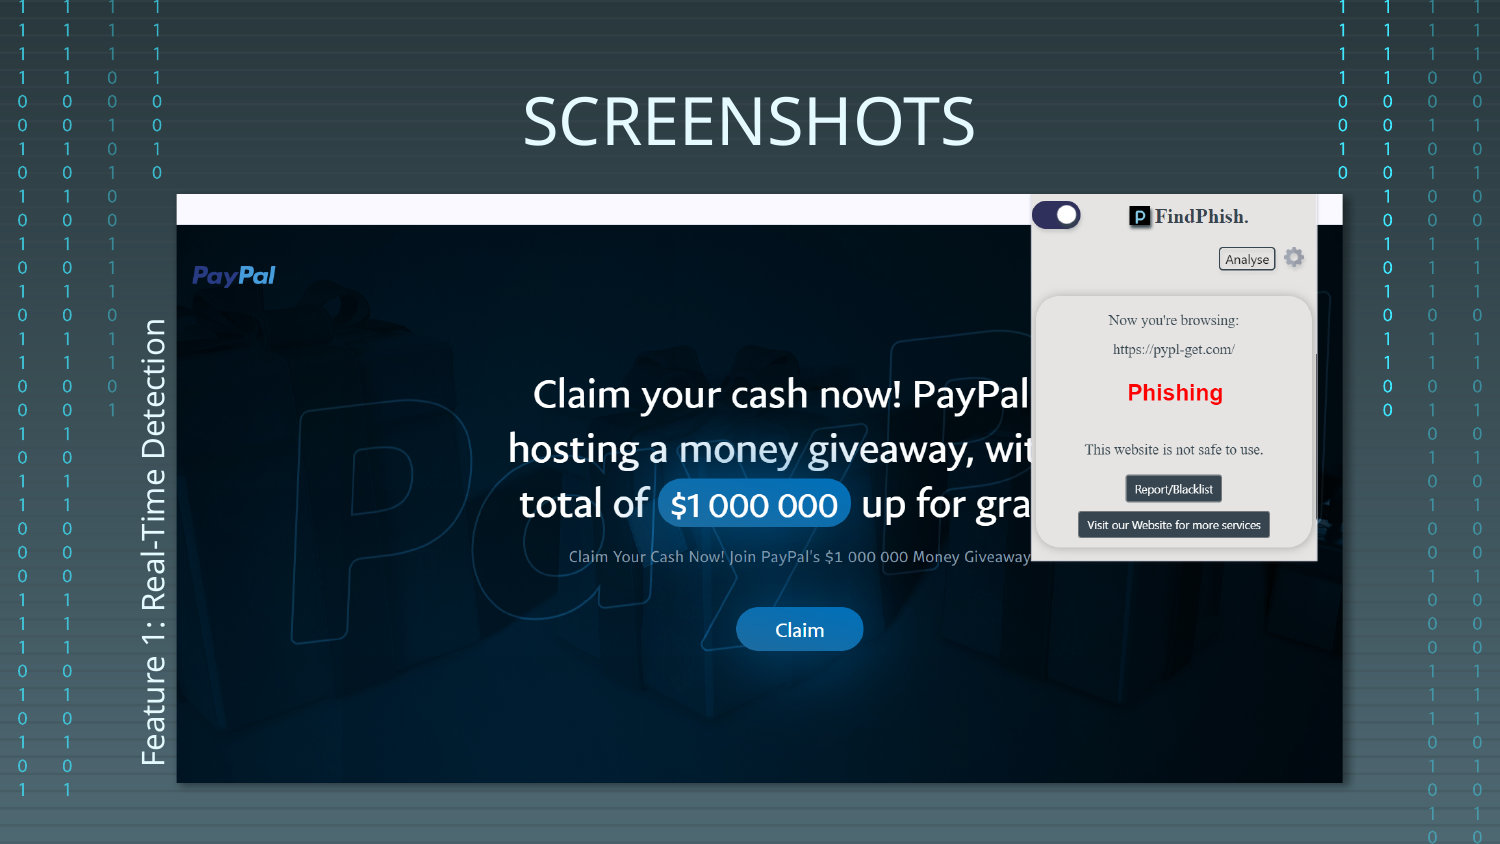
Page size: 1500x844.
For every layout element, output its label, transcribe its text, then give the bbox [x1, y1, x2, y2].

text_box Feature 1: Real-Time Detection [118, 282, 184, 804]
picture [176, 194, 1343, 783]
title SCREENSHOTS [118, 63, 1382, 161]
